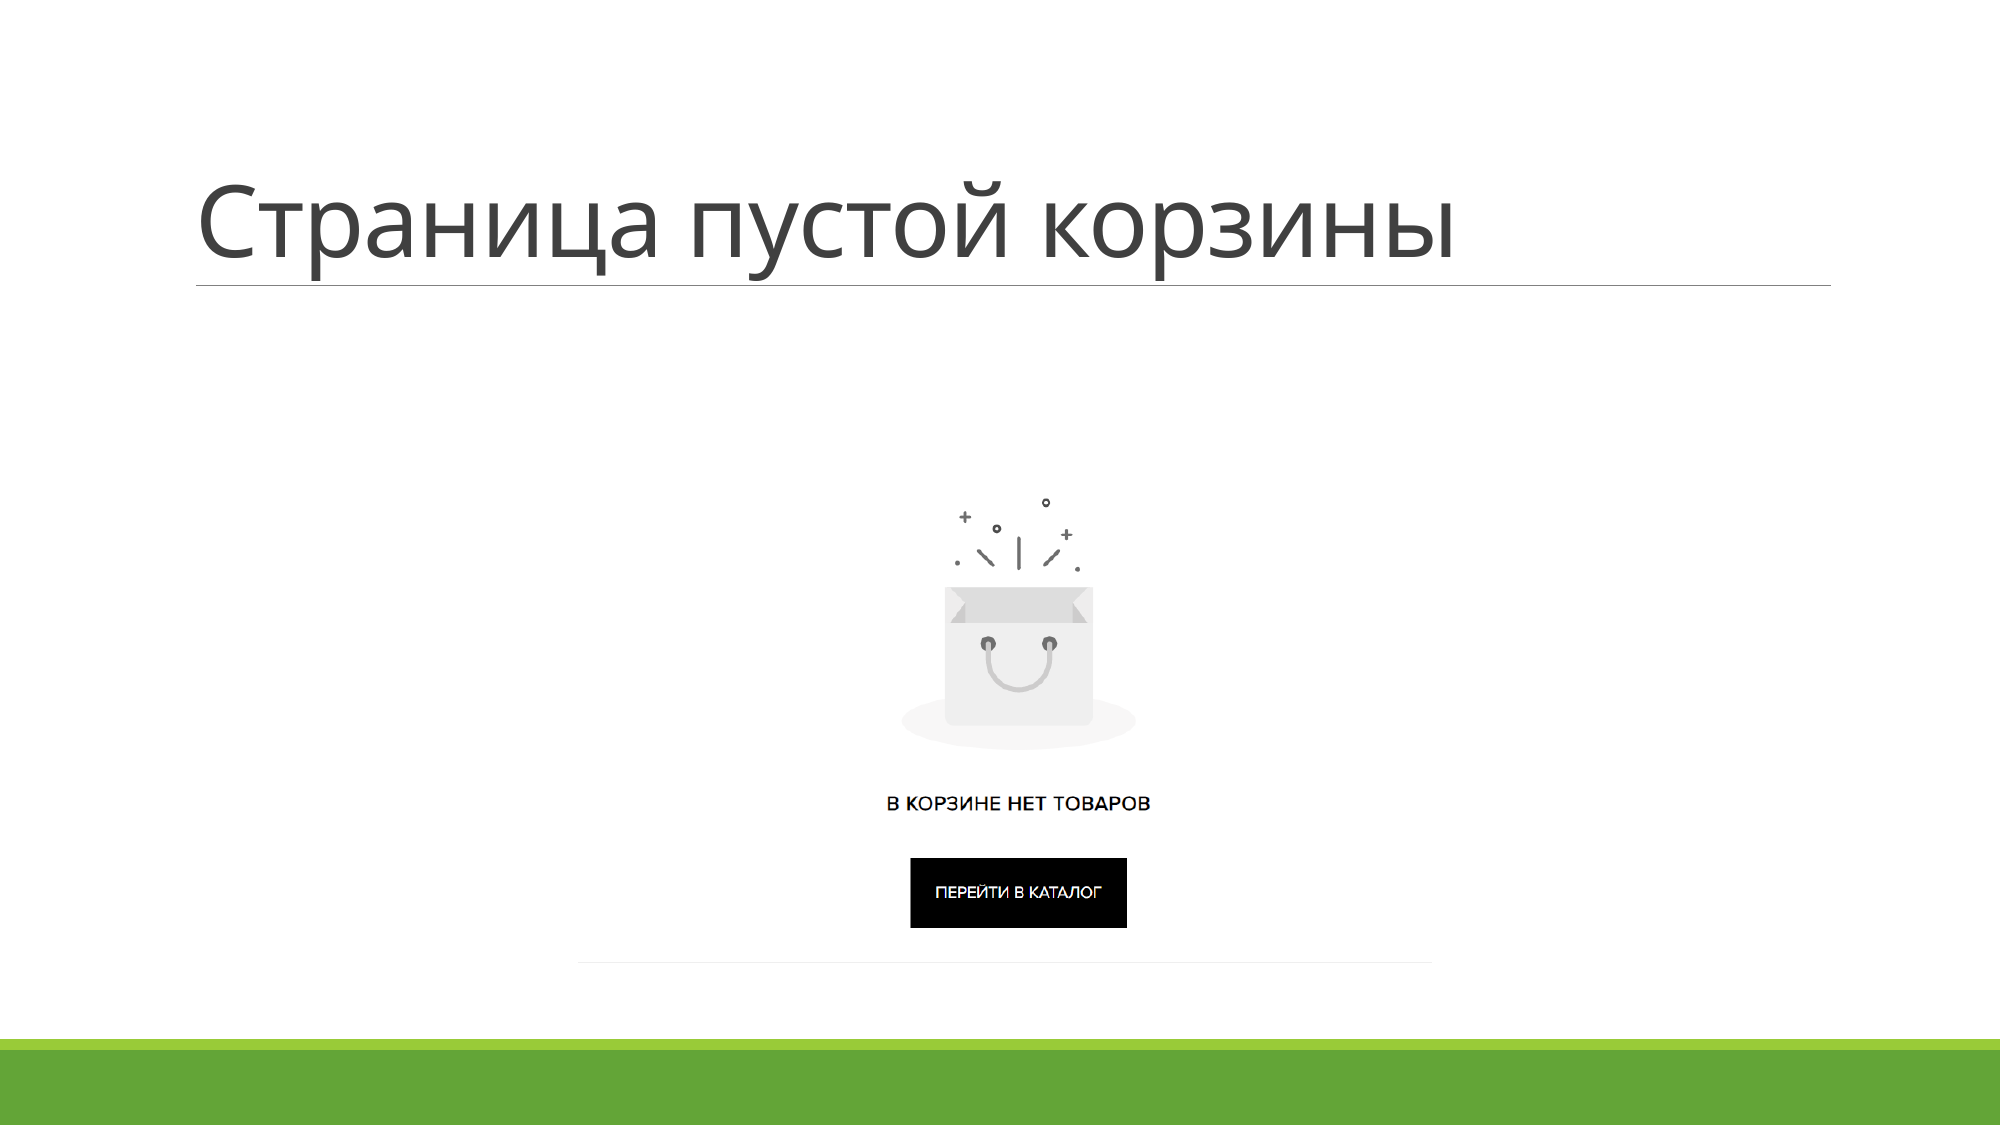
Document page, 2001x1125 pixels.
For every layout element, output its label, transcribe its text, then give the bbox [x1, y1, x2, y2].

title Страница пустой корзины [180, 47, 1830, 285]
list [577, 302, 1433, 964]
